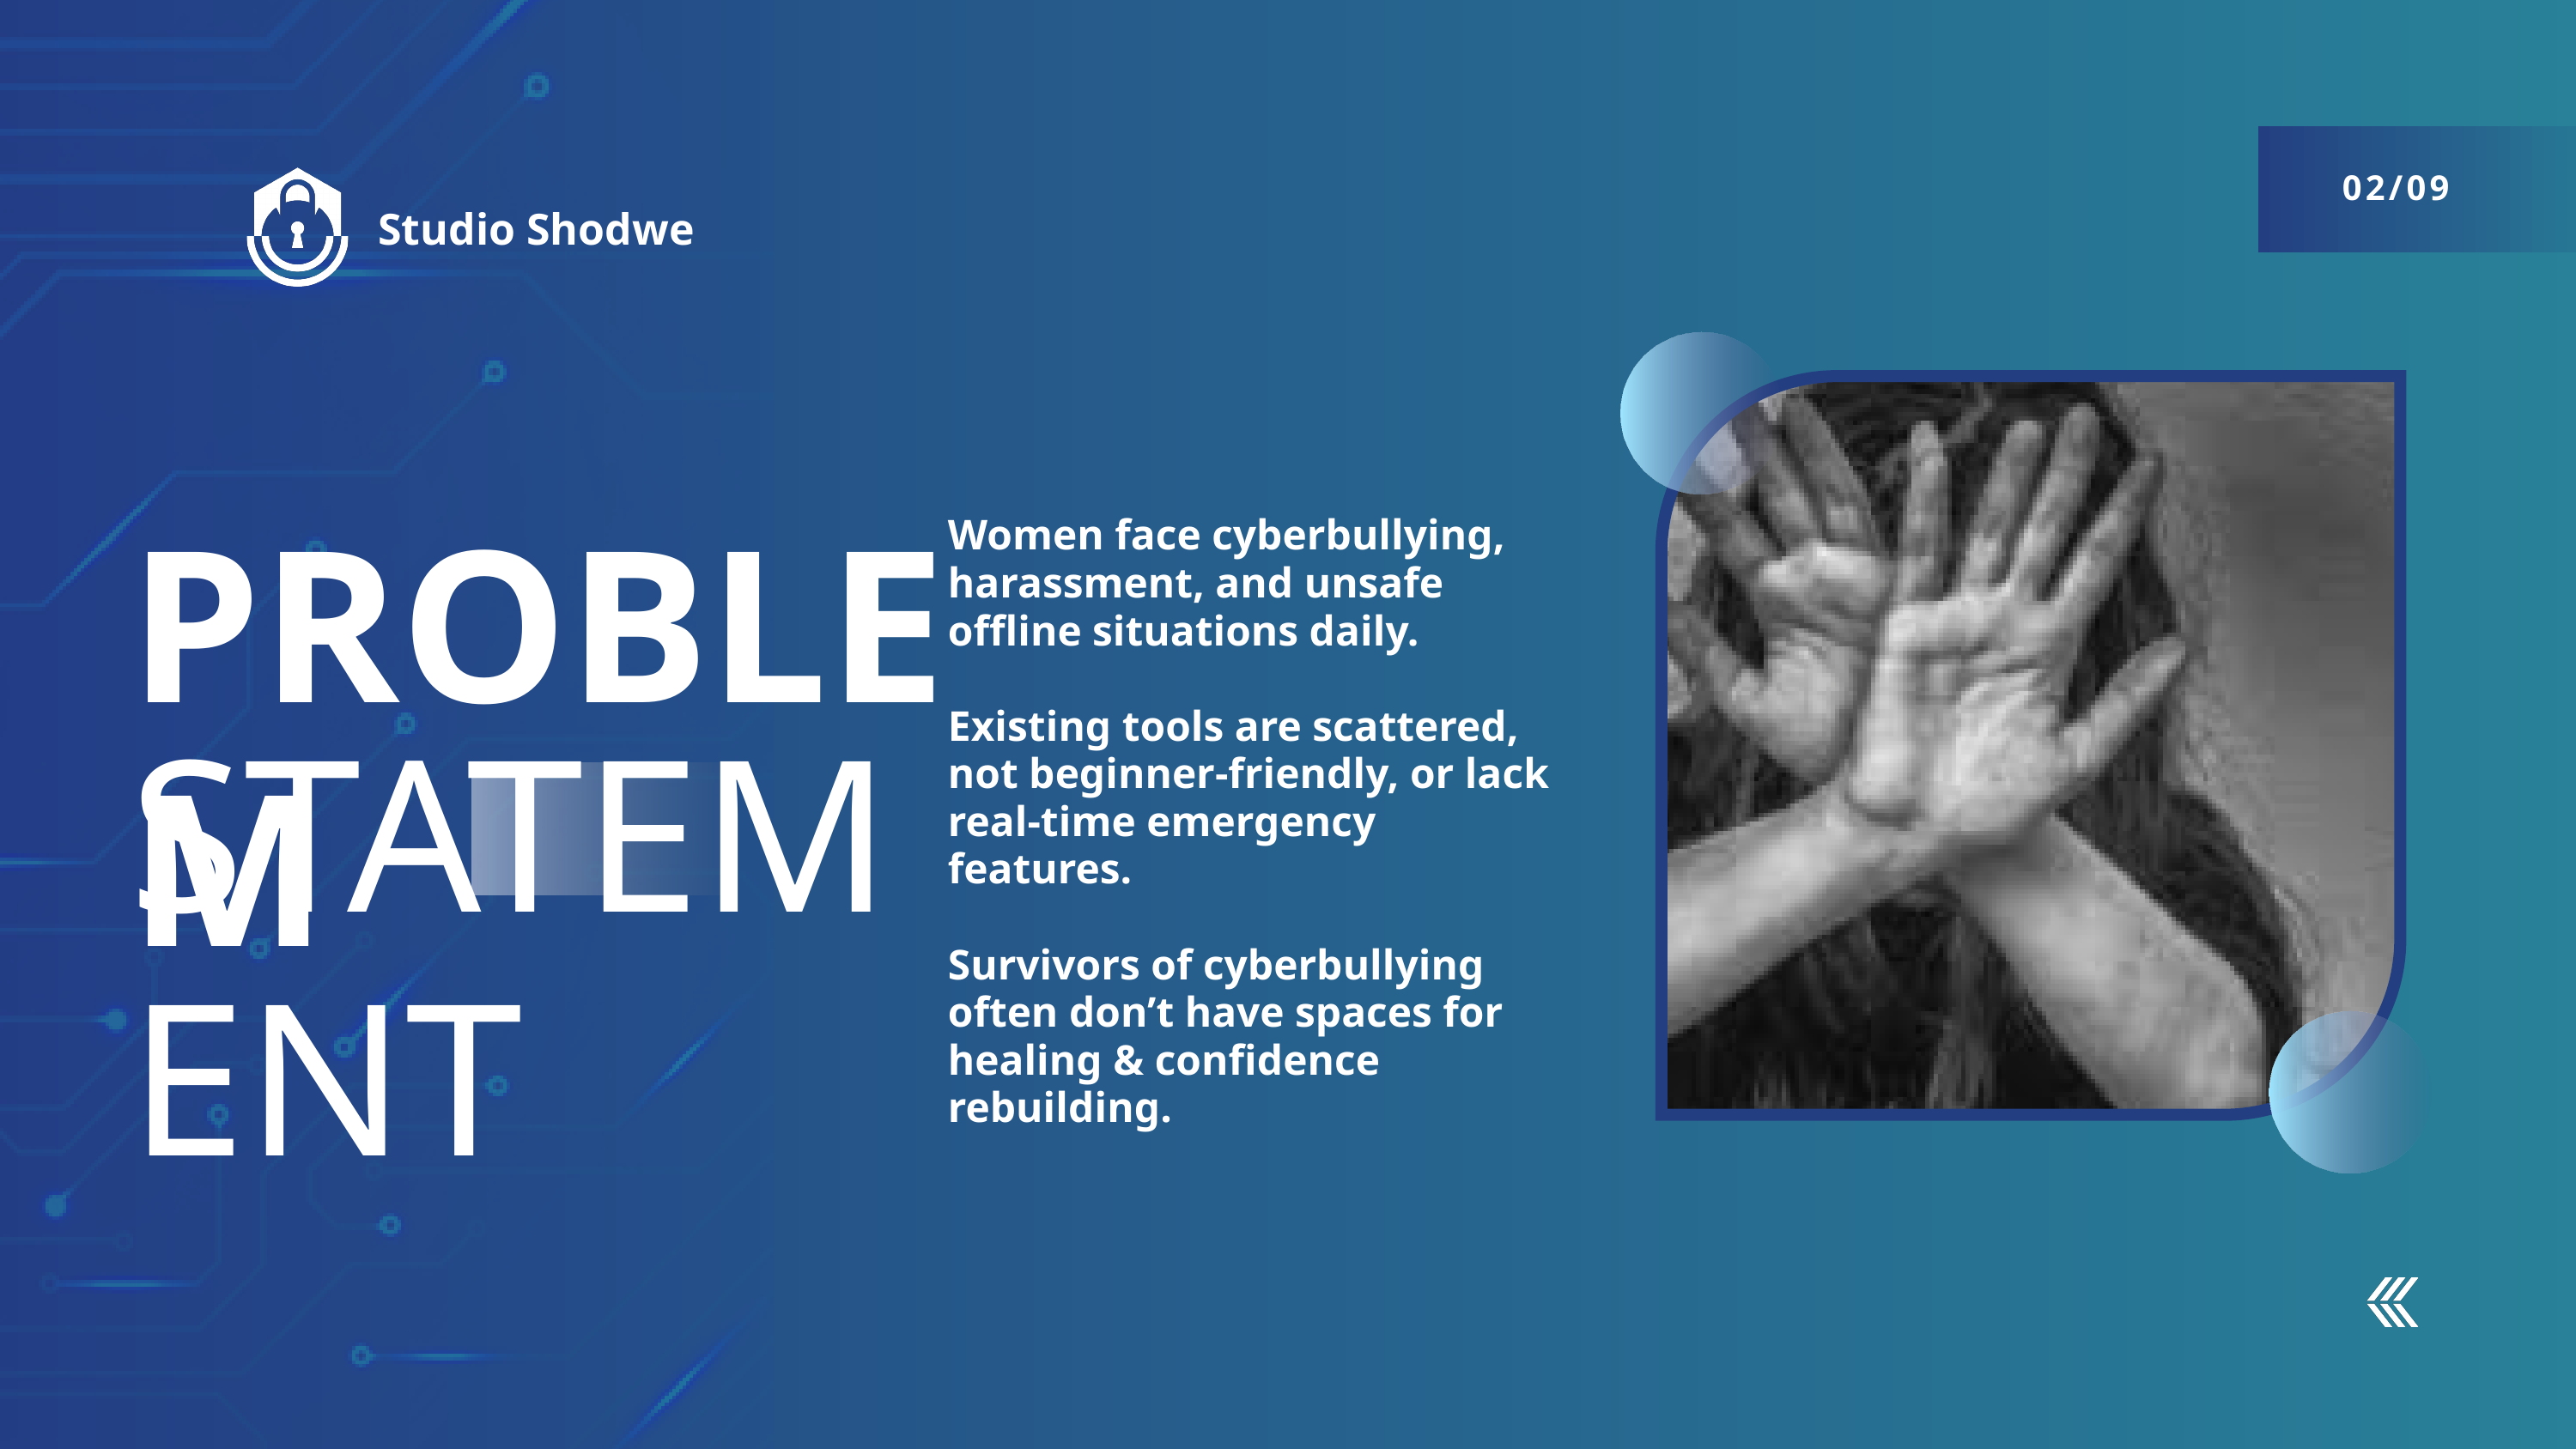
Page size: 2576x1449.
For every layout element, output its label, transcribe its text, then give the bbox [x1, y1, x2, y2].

text_box [246, 167, 349, 287]
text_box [2257, 125, 2576, 253]
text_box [471, 762, 723, 895]
text_box Women face cyberbullying, harassment, and unsafe offline situations daily. Existing tools are scattered, not beginner-friendly, or lack real-time emergency features. Survivors of cyberbullying often don’t have spaces for healing & confidence rebuilding. [947, 463, 1570, 1179]
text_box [2269, 1010, 2432, 1173]
text_box [2366, 1277, 2419, 1327]
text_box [1661, 375, 2401, 1115]
text_box Studio Shodwe [378, 203, 775, 254]
text_box [0, 0, 774, 1449]
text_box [1619, 331, 1783, 494]
text_box PROBLEM [129, 500, 948, 989]
text_box STATEMENT [129, 709, 917, 1198]
